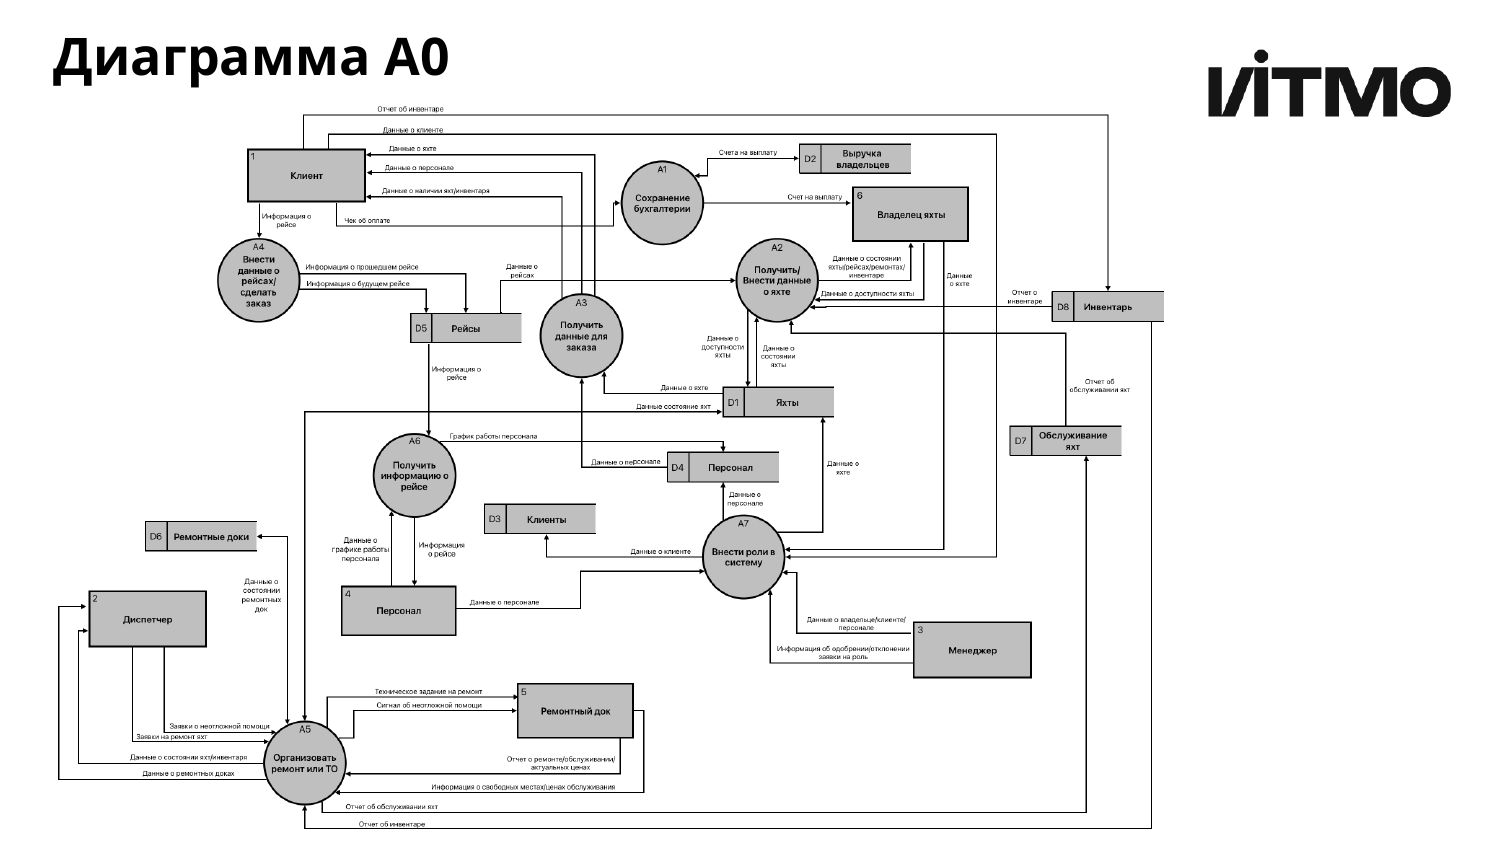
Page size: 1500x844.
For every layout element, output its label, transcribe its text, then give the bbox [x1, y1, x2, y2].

title Диаграмма A0 [38, 12, 1071, 98]
picture [0, 0, 1500, 844]
